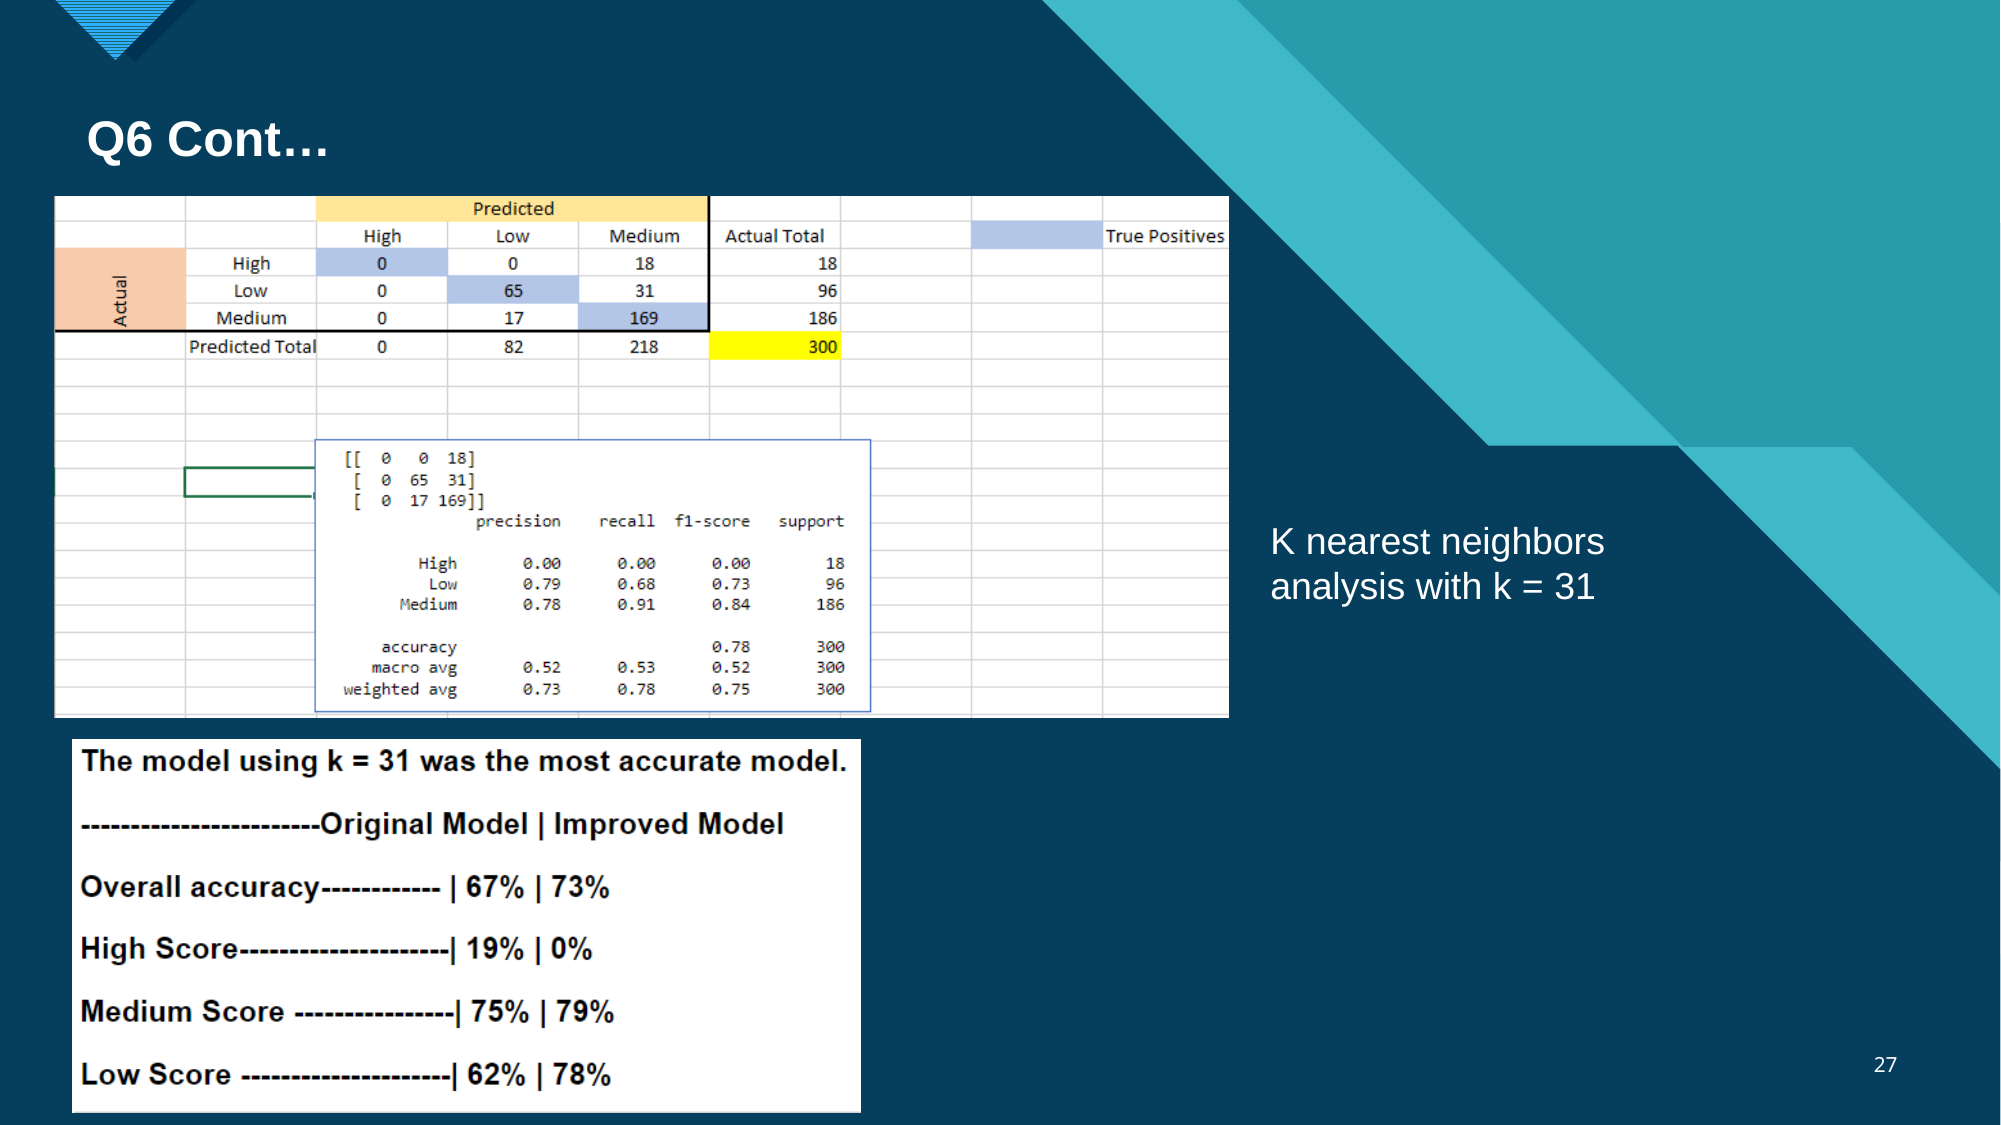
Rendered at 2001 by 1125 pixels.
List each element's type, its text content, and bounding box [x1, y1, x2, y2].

picture [55, 197, 1228, 717]
slide_number 27 [1845, 1035, 1913, 1096]
text_box K nearest neighbors analysis with k = 31 [1255, 509, 1684, 615]
text_box Q6 Cont… [71, 98, 1701, 174]
picture [73, 740, 860, 1112]
